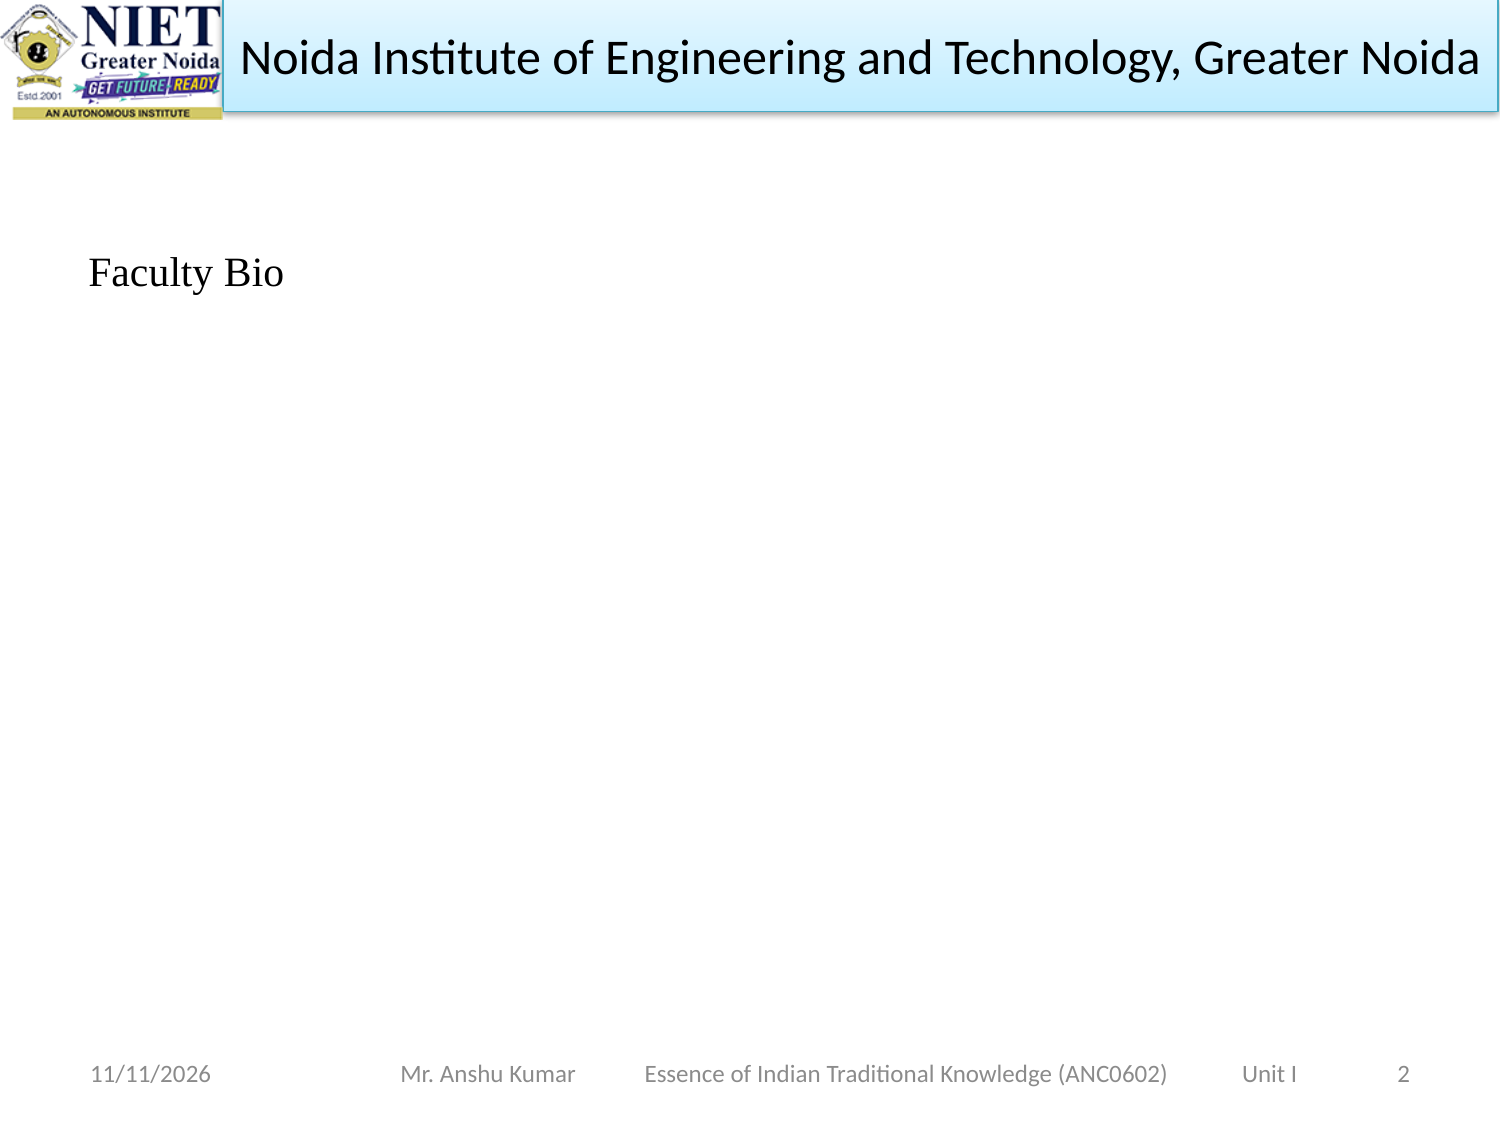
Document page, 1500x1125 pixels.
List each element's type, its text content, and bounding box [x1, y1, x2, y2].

footer Mr. Anshu Kumar Essence of Indian Traditional Knowledge (ANC0602) Unit I [425, 1042, 1074, 1103]
slide_number 2 [1074, 1042, 1425, 1103]
picture [0, 4, 224, 120]
text_box Faculty Bio [73, 237, 1424, 914]
title Noida Institute of Engineering and Technology, Greater Noida [222, 0, 1499, 112]
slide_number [75, 1042, 425, 1103]
